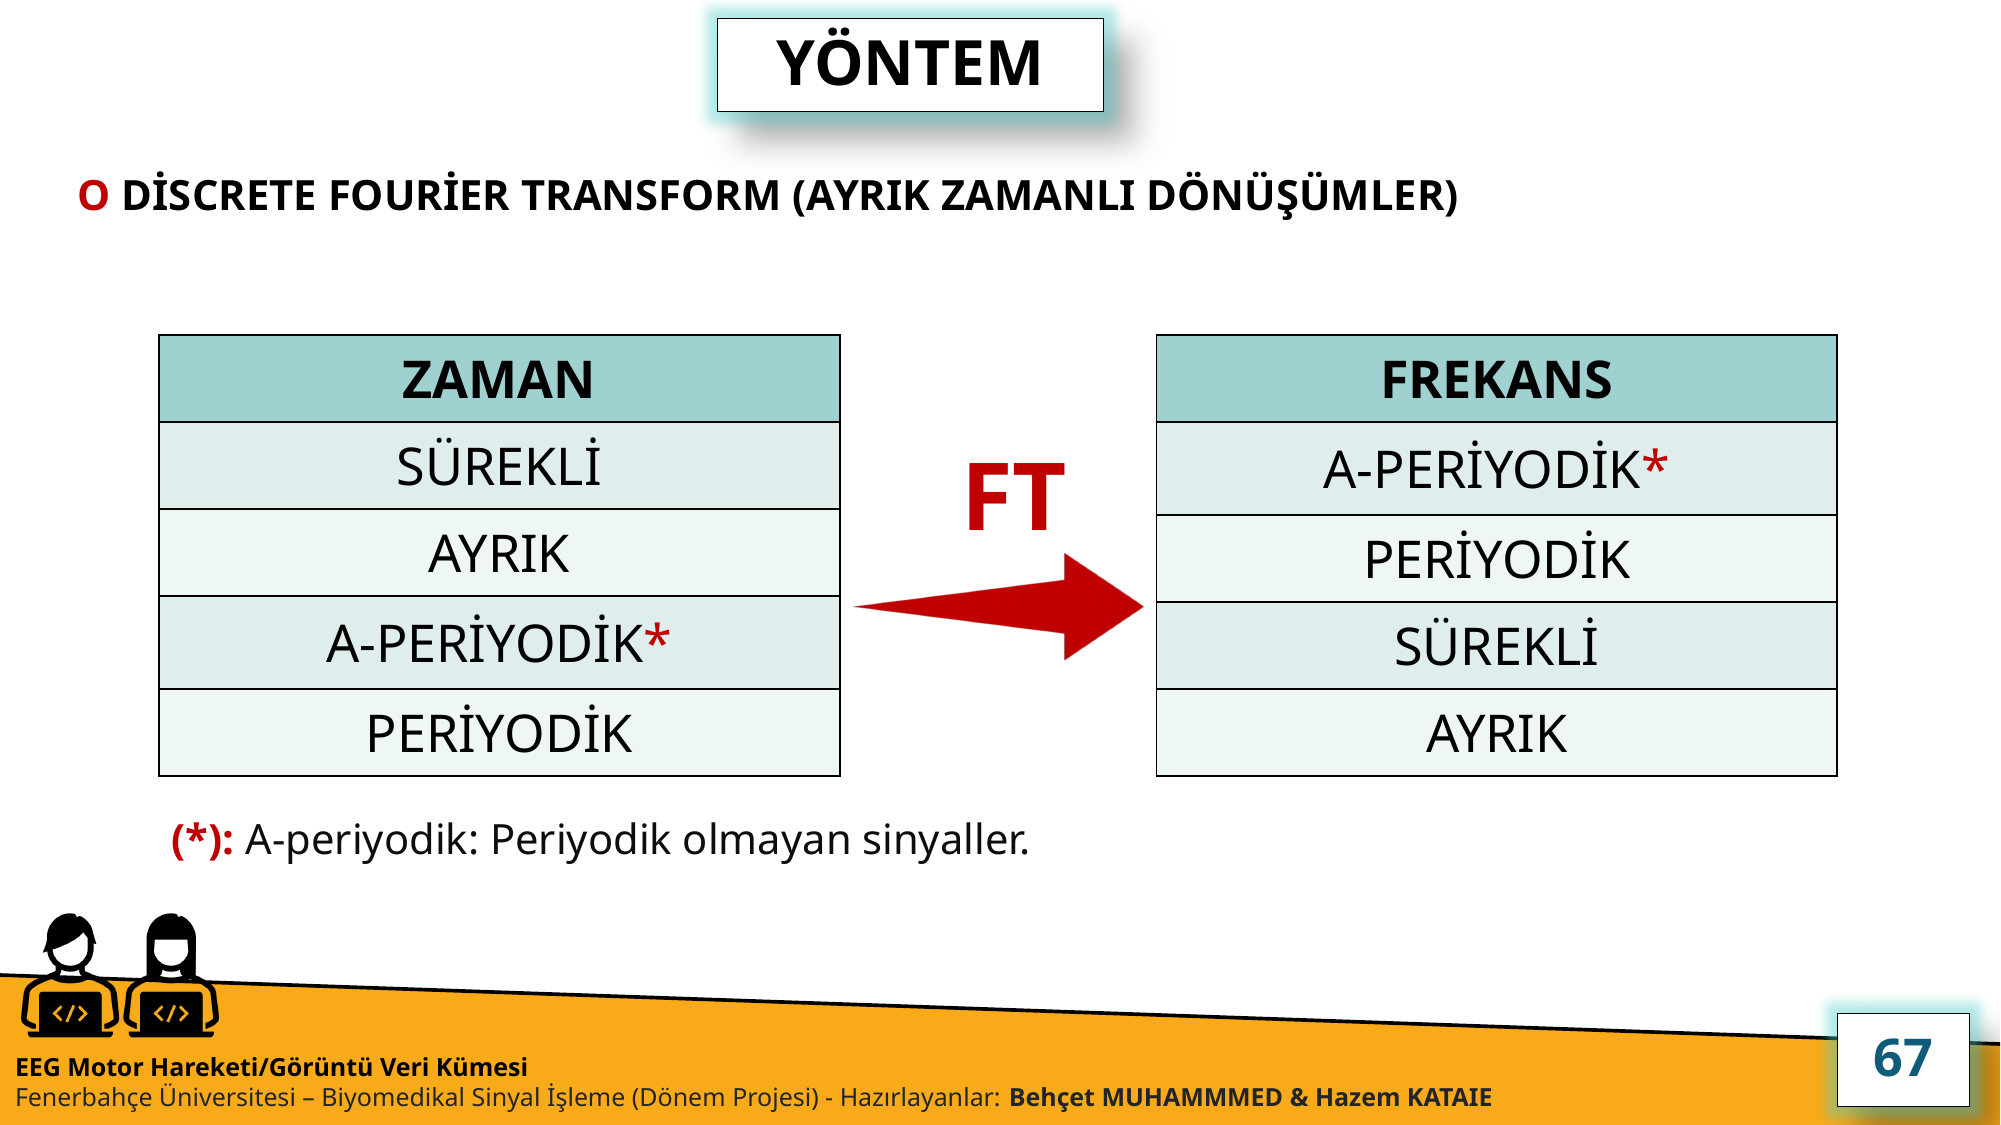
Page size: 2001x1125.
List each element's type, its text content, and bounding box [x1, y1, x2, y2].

table_cell SÜREKLİ [160, 423, 839, 508]
table_cell A-PERİYODİK* [1157, 423, 1836, 514]
table_cell AYRIK [1157, 690, 1836, 775]
table_header ZAMAN [160, 336, 839, 421]
table_cell PERİYODİK [1157, 516, 1836, 601]
table_cell A-PERİYODİK* [160, 597, 839, 688]
picture [0, 900, 241, 1040]
table_cell SÜREKLİ [1157, 603, 1836, 688]
table_cell AYRIK [160, 510, 839, 595]
table_header FREKANS [1157, 336, 1836, 421]
table_cell PERİYODİK [160, 690, 839, 775]
text_box (*): A-periyodik: Periyodik olmayan sinyaller. [156, 788, 1059, 888]
text_box FT [884, 428, 1145, 499]
text_box 67 [1837, 1013, 1970, 1107]
text_box yöntem [717, 18, 1104, 112]
footer EEG Motor Hareketi/Görüntü Veri Kümesi Fenerbahçe Üniversitesi – Biyomedikal Sinyal İşleme (Dönem Projesi) - Hazırlayanlar: Behçet MUHAMMMED & Hazem KATAIE [0, 1044, 1523, 1118]
picture [839, 499, 1157, 714]
text_box O DİSCRETE FOURİER TRANSFORM (AYRIK ZAMANLI DÖNÜŞÜMLER) [34, 160, 1503, 226]
